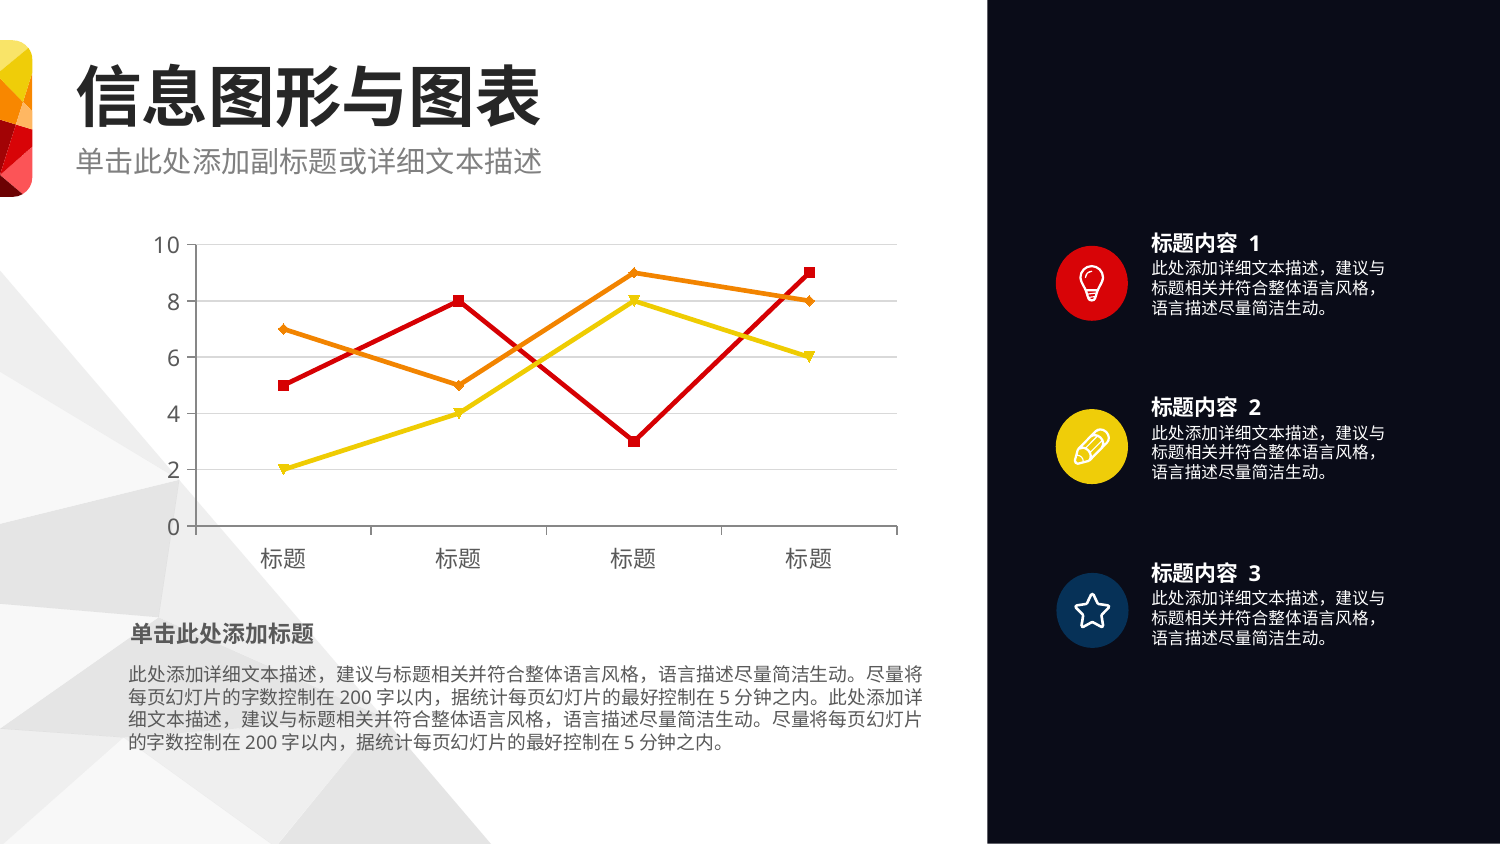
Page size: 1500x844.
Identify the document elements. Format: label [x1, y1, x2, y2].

text_box [1056, 572, 1129, 649]
text_box [74, 63, 863, 176]
text_box [1136, 385, 1413, 492]
text_box [985, 0, 1500, 844]
text_box [1136, 551, 1413, 657]
text_box [1055, 245, 1129, 321]
chart [137, 221, 913, 581]
text_box [113, 611, 938, 762]
text_box [0, 39, 33, 198]
text_box [1055, 408, 1129, 485]
text_box [1136, 221, 1413, 327]
